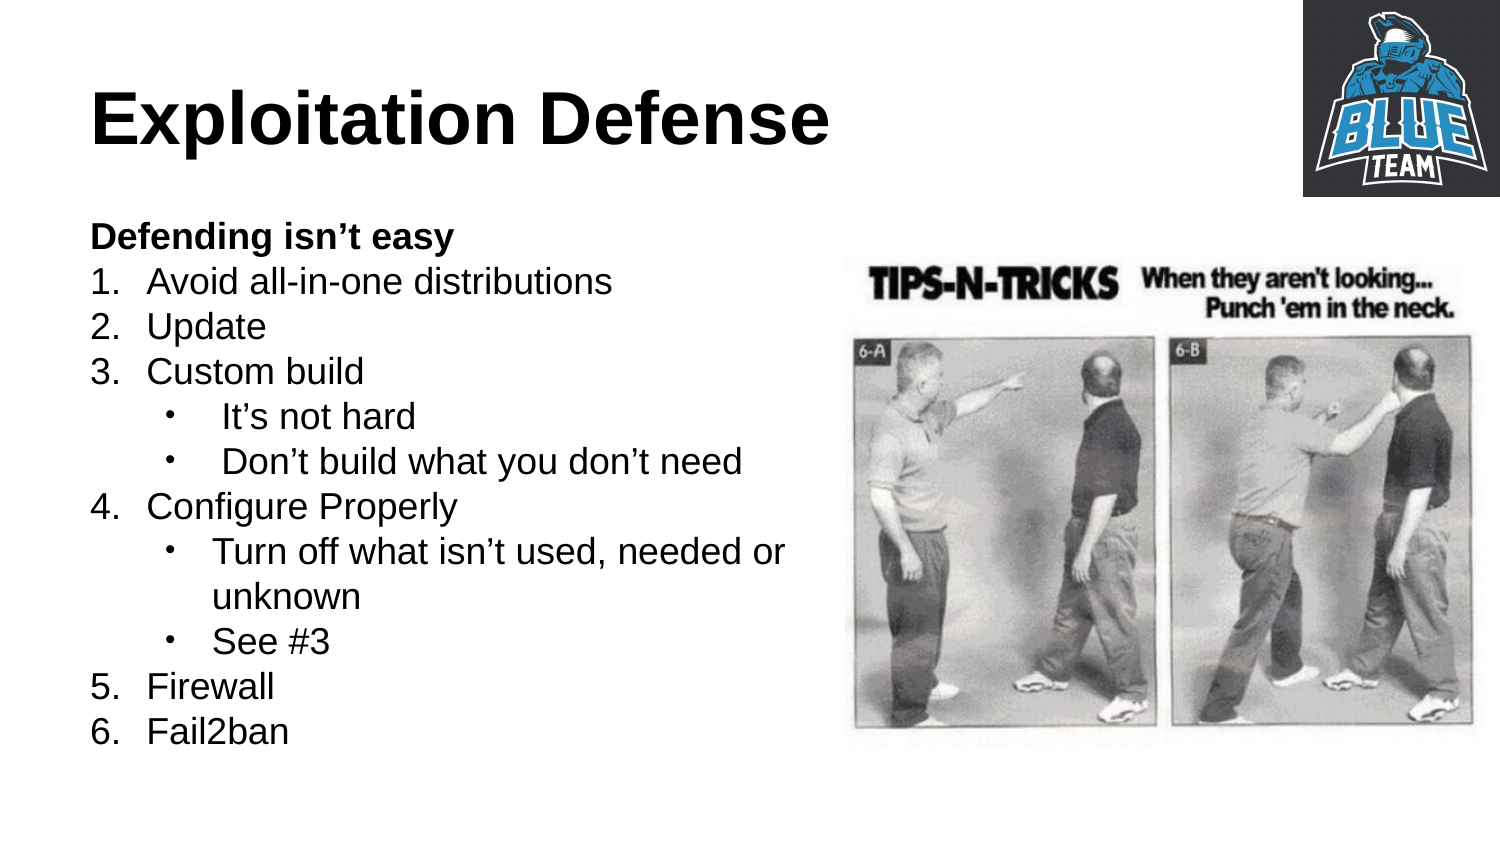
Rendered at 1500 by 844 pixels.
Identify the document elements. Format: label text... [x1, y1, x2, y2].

list Defending isn’t easy Avoid all-in-one distributions Update Custom build It’s not hard Don’t build what you don’t need Configure Properly Turn off what isn’t used, needed or unknown See #3 Firewall Fail2ban [75, 196, 875, 808]
picture [845, 256, 1484, 749]
title Exploitation Defense [75, 33, 1298, 175]
picture [1303, 0, 1500, 198]
